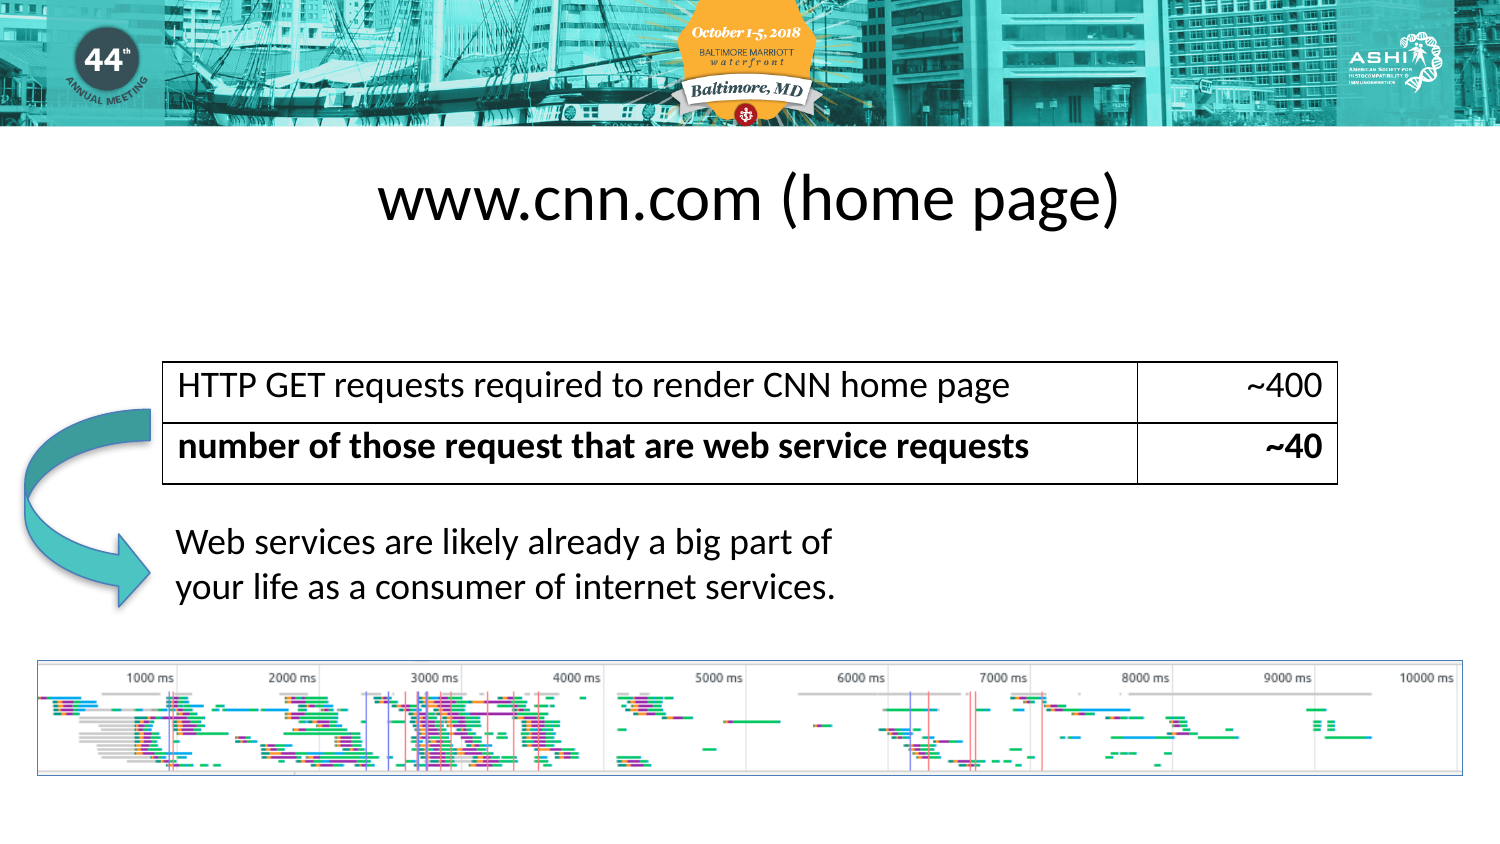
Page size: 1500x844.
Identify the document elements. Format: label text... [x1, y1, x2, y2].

table_header ~400 [1138, 363, 1337, 422]
picture [0, 0, 1500, 844]
table_cell number of those request that are web service requests [163, 424, 1137, 483]
table_cell ~40 [1138, 424, 1337, 483]
title www.cnn.com (home page) [103, 146, 1397, 229]
table_header HTTP GET requests required to render CNN home page [163, 363, 1137, 422]
text_box Web services are likely already a big part of your life as a consumer of internet services. [160, 509, 911, 615]
text_box [24, 408, 151, 608]
